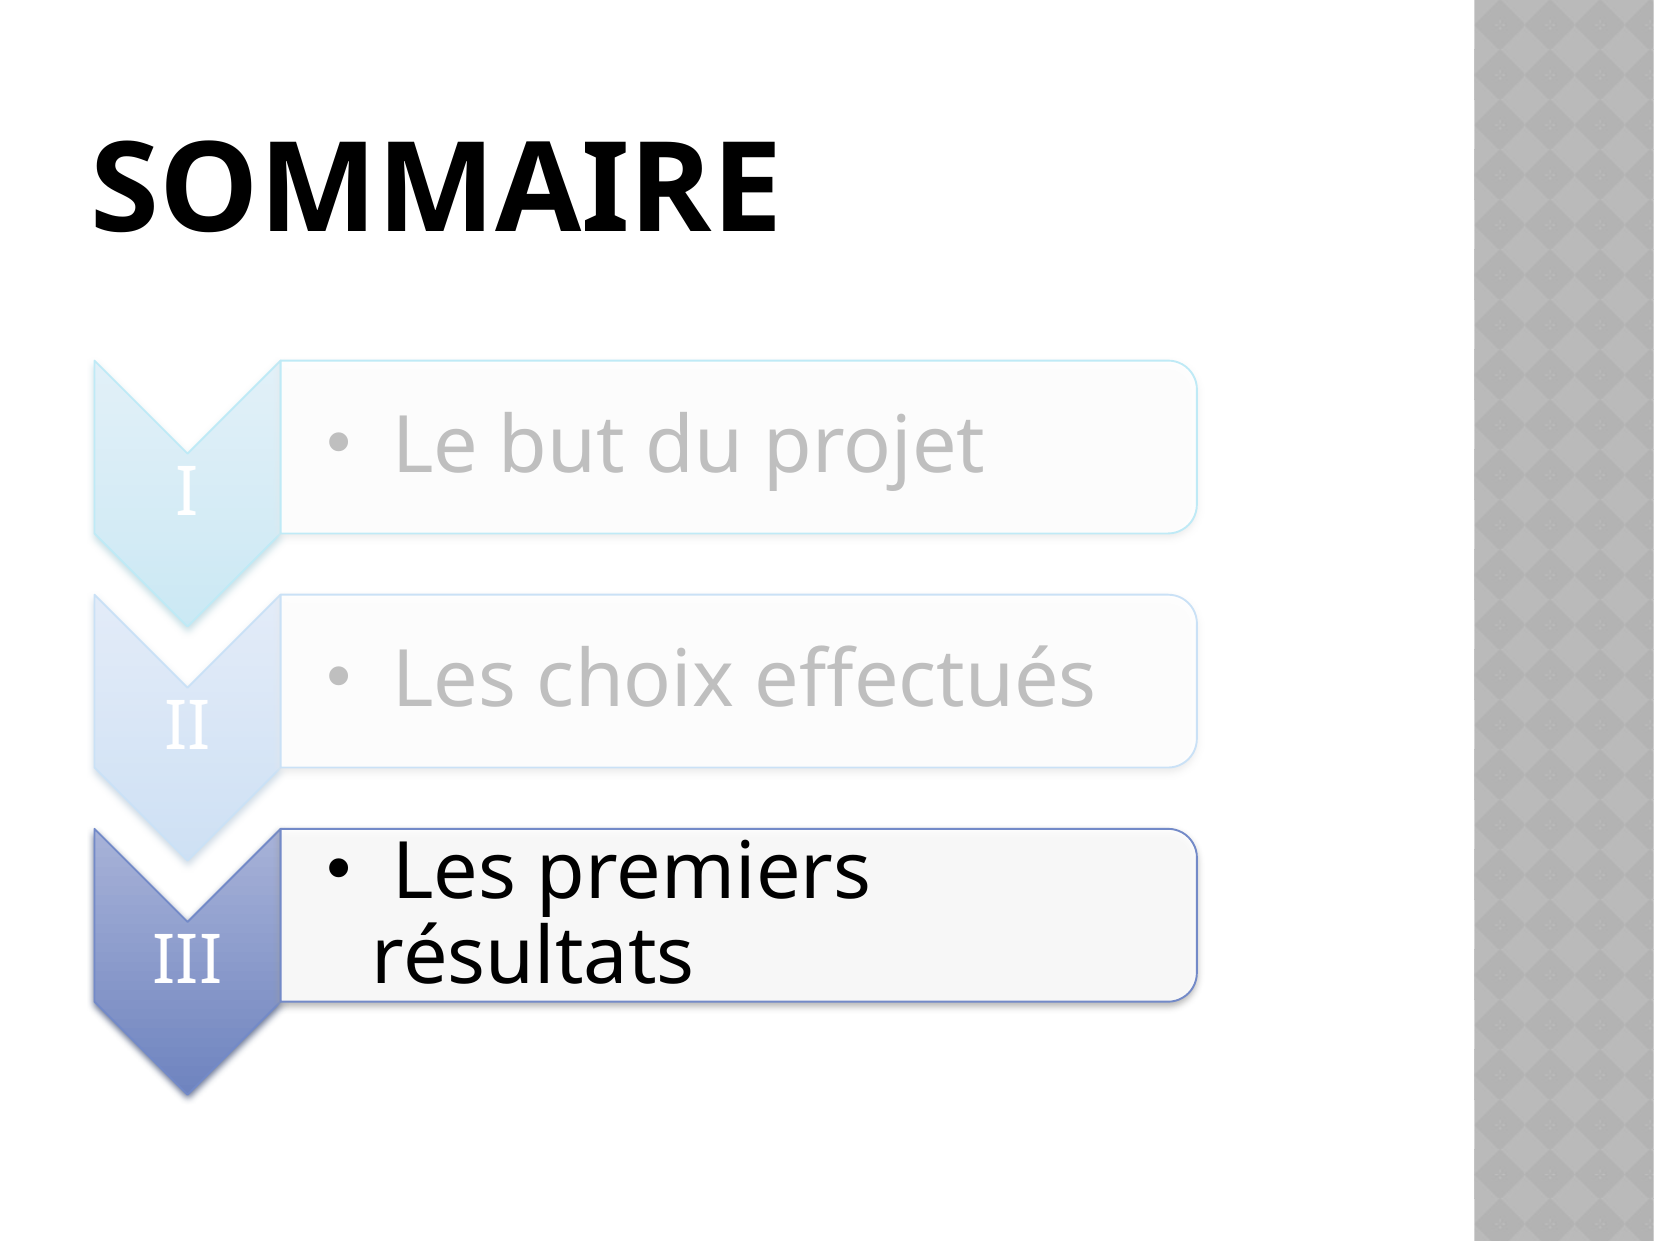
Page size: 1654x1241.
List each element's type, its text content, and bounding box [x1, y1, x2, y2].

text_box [93, 359, 1198, 1096]
text_box [40, 301, 1266, 797]
title Sommaire [82, 49, 1571, 257]
